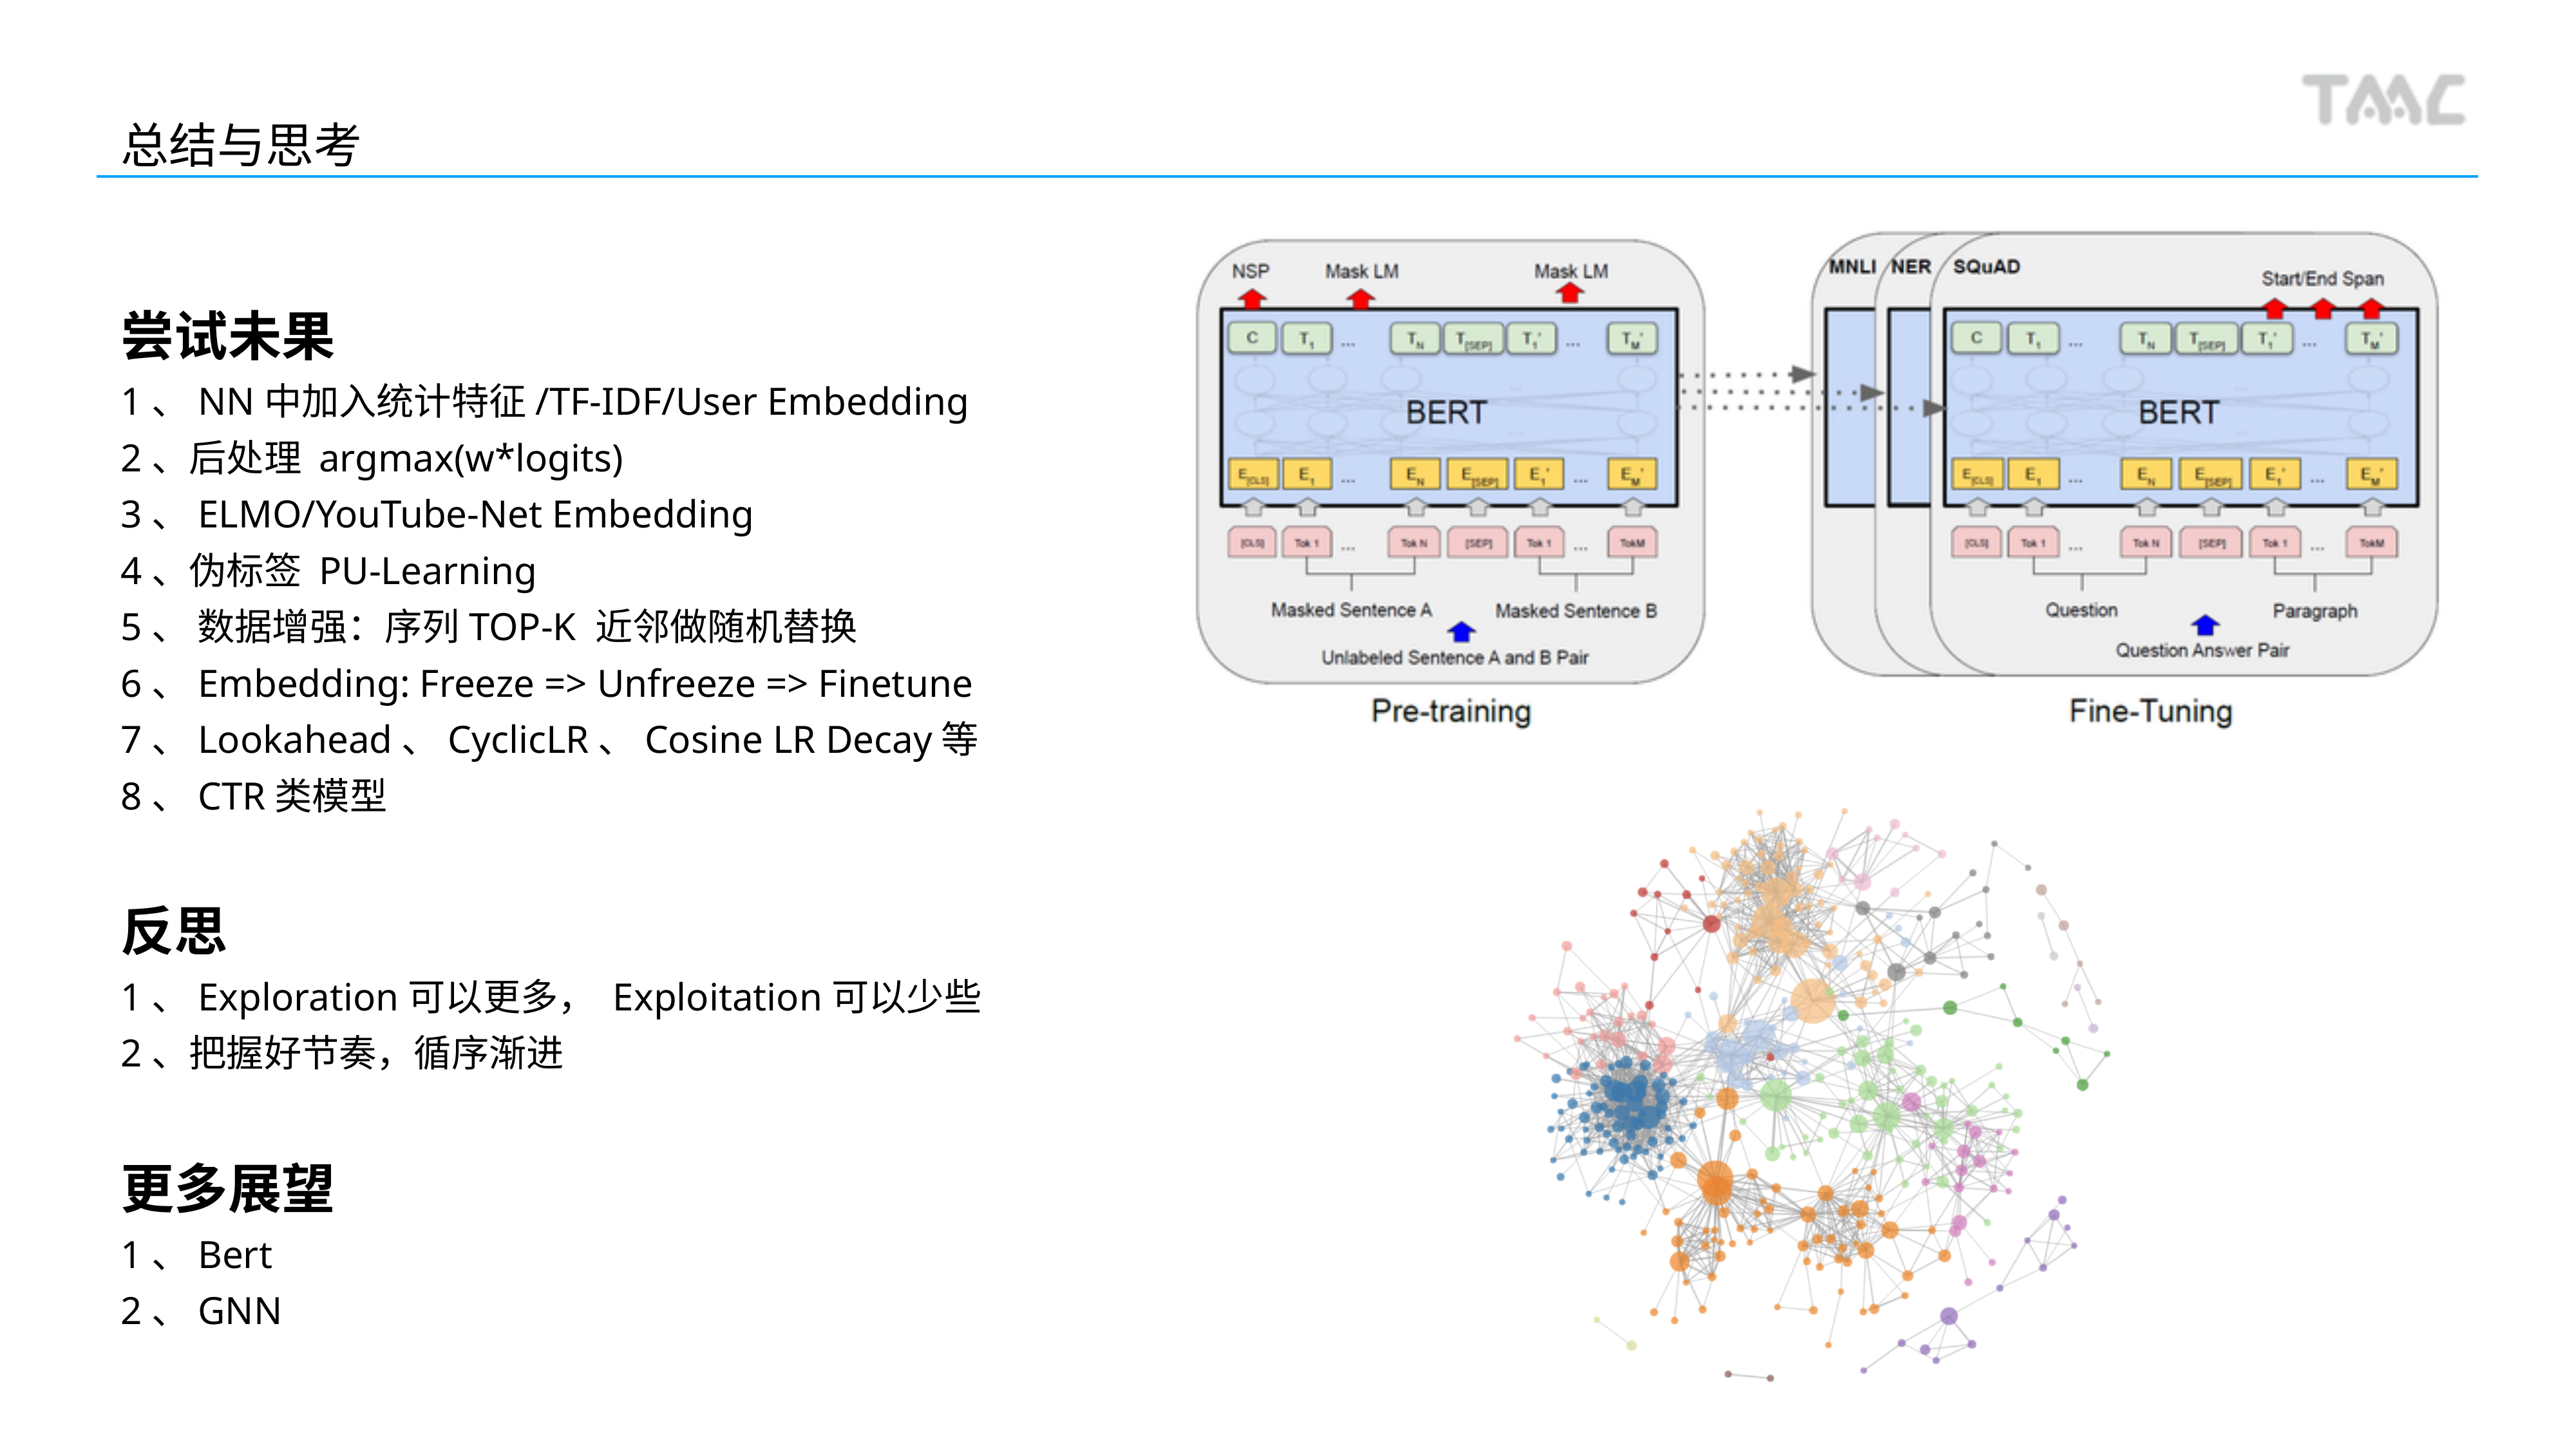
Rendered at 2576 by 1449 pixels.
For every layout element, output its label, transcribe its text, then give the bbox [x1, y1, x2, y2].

text_box 尝试未果 1、NN中加入统计特征/TF-IDF/User Embedding 2、后处理 argmax(w*logits) 3、ELMO/YouTube-Net Embedding 4、伪标签 PU-Learning 5、 数据增强：序列TOP-K 近邻做随机替换 6、Embedding: Freeze => Unfreeze => Finetune 7、Lookahead、CyclicLR、Cosine LR Decay等 8、CTR类模型 反思 1、Exploration可以更多， Exploitation可以少些 2、把握好节奏，循序渐进 更多展望 1、Bert 2、GNN [113, 278, 1307, 1340]
picture [1188, 227, 2444, 732]
picture [1269, 761, 2388, 1419]
text_box 总结与思考 [113, 108, 2202, 181]
picture [2278, 37, 2510, 147]
